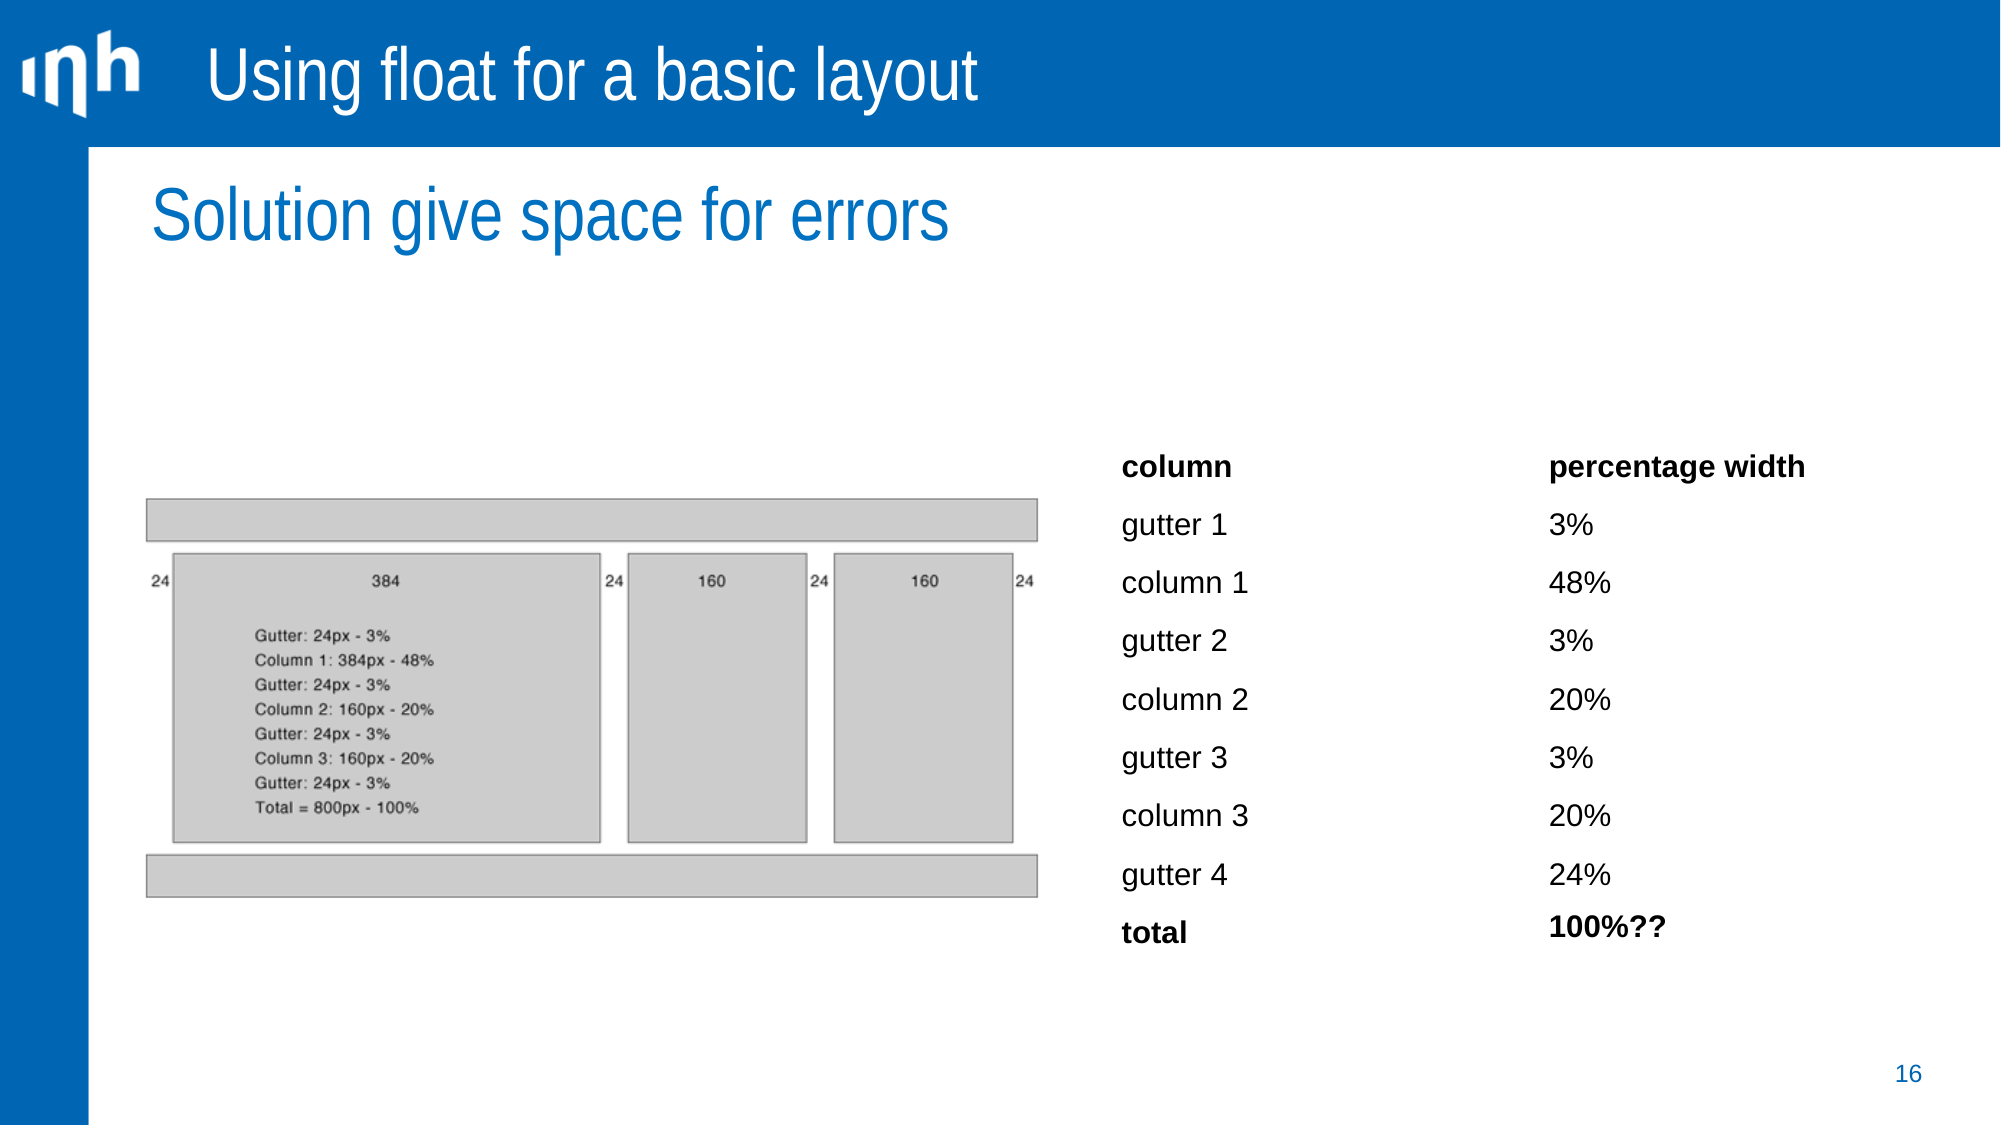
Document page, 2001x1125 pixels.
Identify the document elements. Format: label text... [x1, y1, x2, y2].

picture [0, 0, 2001, 1125]
table_cell 20% [1537, 787, 1964, 845]
table_cell gutter 3 [1109, 728, 1537, 787]
table_cell column 2 [1109, 670, 1537, 728]
table_cell gutter 4 [1109, 845, 1537, 903]
text_box Using float for a basic layout [191, 18, 1691, 125]
table_cell 3% [1537, 728, 1964, 787]
table_cell 48% [1537, 554, 1964, 612]
table_header column [1109, 437, 1537, 495]
table_cell column 1 [1109, 554, 1537, 612]
table_cell total [1109, 903, 1537, 962]
text_box Solution give space for errors [136, 157, 1636, 264]
table_cell 24% [1537, 845, 1964, 903]
text_box 16 [1782, 1042, 1938, 1103]
table_cell gutter 2 [1109, 612, 1537, 670]
table_cell gutter 1 [1109, 495, 1537, 554]
table_cell 20% [1537, 670, 1964, 728]
table_header percentage width [1537, 437, 1964, 495]
table_cell column 3 [1109, 787, 1537, 845]
table_cell 100%?? [1537, 903, 1964, 962]
table_cell 3% [1537, 495, 1964, 554]
table_cell 3% [1537, 612, 1964, 670]
